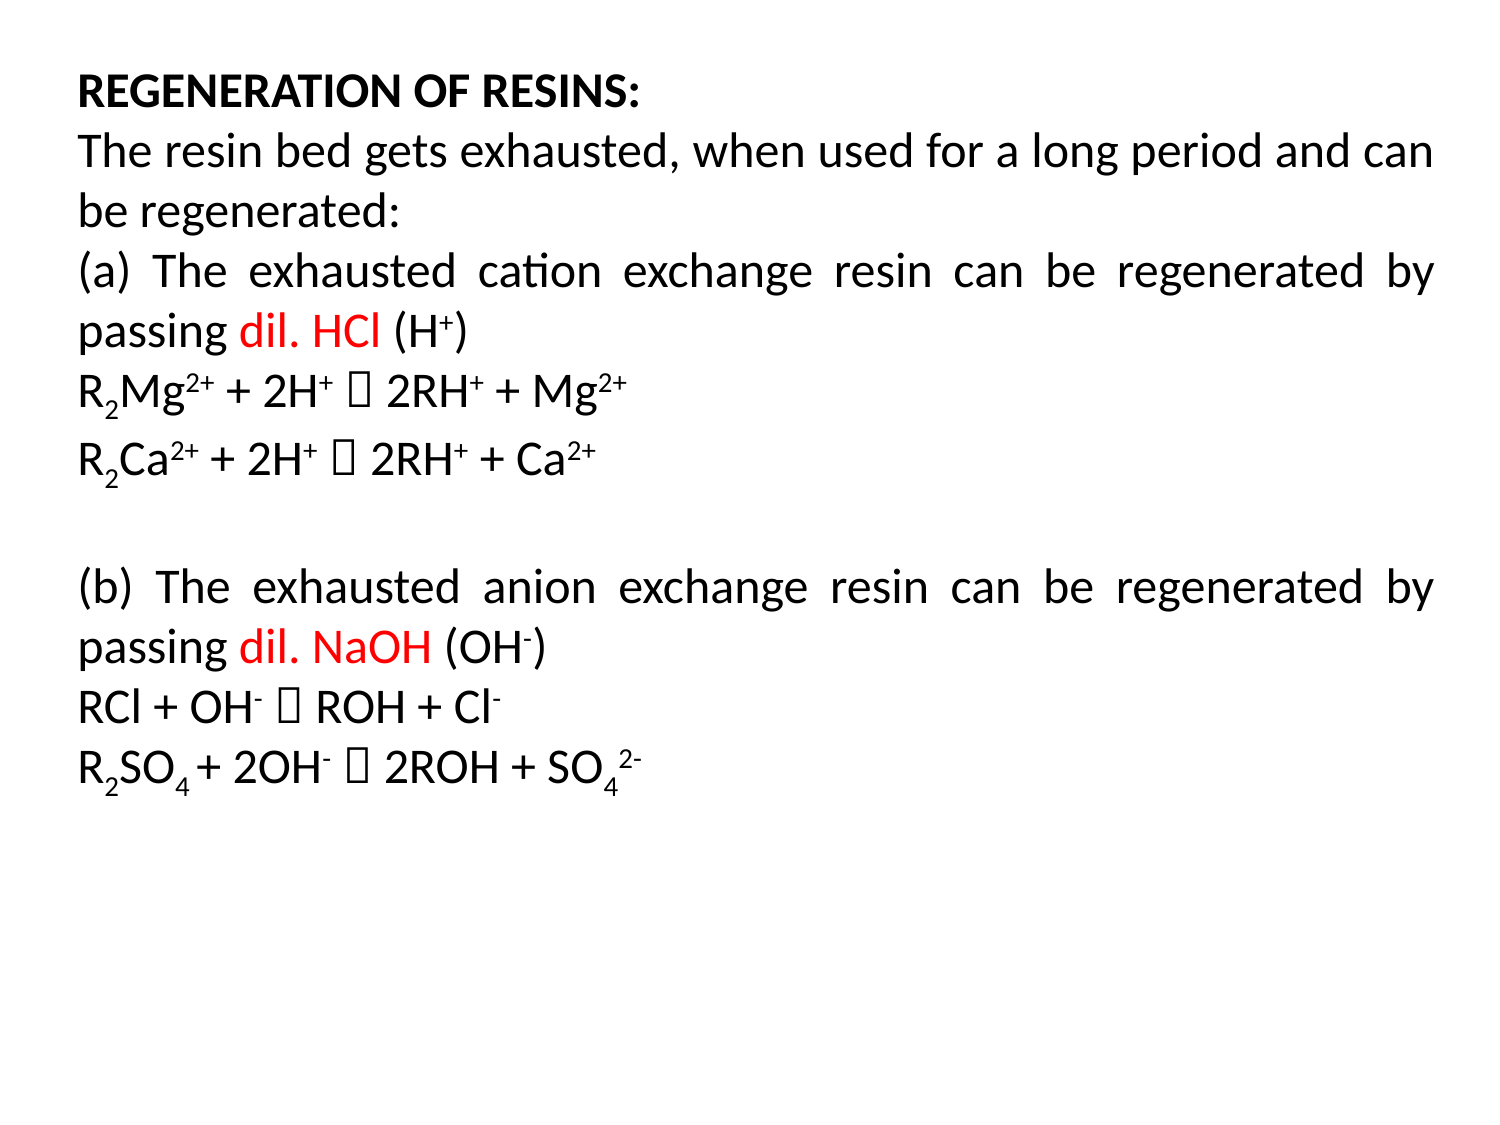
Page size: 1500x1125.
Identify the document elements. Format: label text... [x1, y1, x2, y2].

text_box REGENERATION OF RESINS: The resin bed gets exhausted, when used for a long period and can be regenerated: (a) The exhausted cation exchange resin can be regenerated by passing dil. HCl (H+) R2Mg2+ + 2H+  2RH+ + Mg2+ R2Ca2+ + 2H+  2RH+ + Ca2+ (b) The exhausted anion exchange resin can be regenerated by passing dil. NaOH (OH-) RCl + OH-  ROH + Cl- R2SO4 + 2OH-  2ROH + SO42- [62, 49, 1450, 810]
